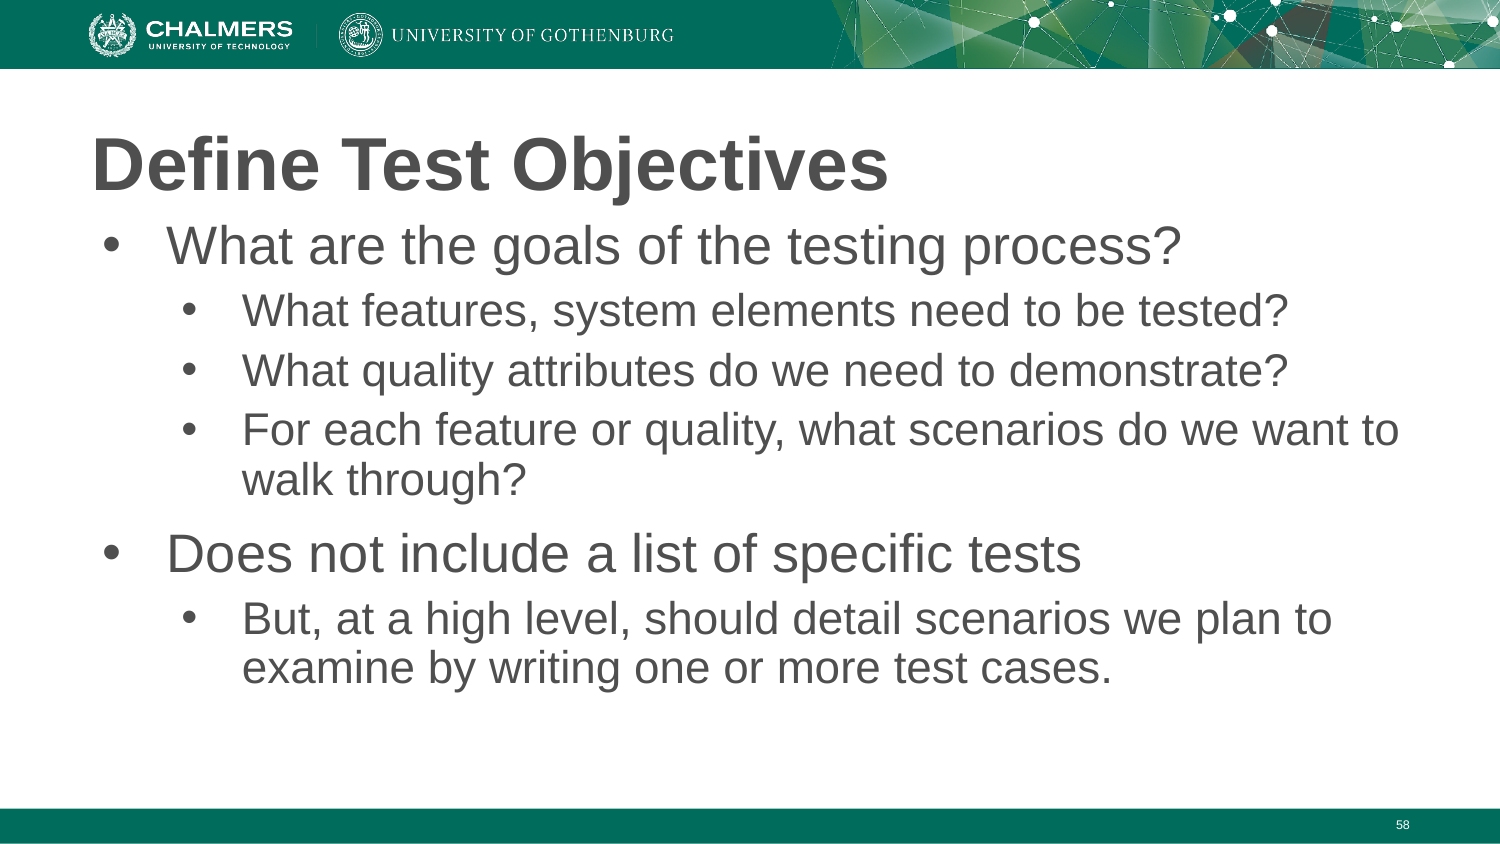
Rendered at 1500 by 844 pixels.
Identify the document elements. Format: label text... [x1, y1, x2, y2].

title Define Test Objectives [76, 100, 1425, 210]
picture [759, 0, 1500, 68]
picture [64, 0, 696, 85]
slide_number ‹#› [1074, 809, 1425, 844]
list What are the goals of the testing process? What features, system elements need to be tested? What quality attributes do we need to demonstrate? For each feature or quality, what scenarios do we want to walk through? Does not include a list of specific tests But, at a high level, should detail scenarios we plan to examine by writing one or more test cases. [76, 210, 1425, 782]
